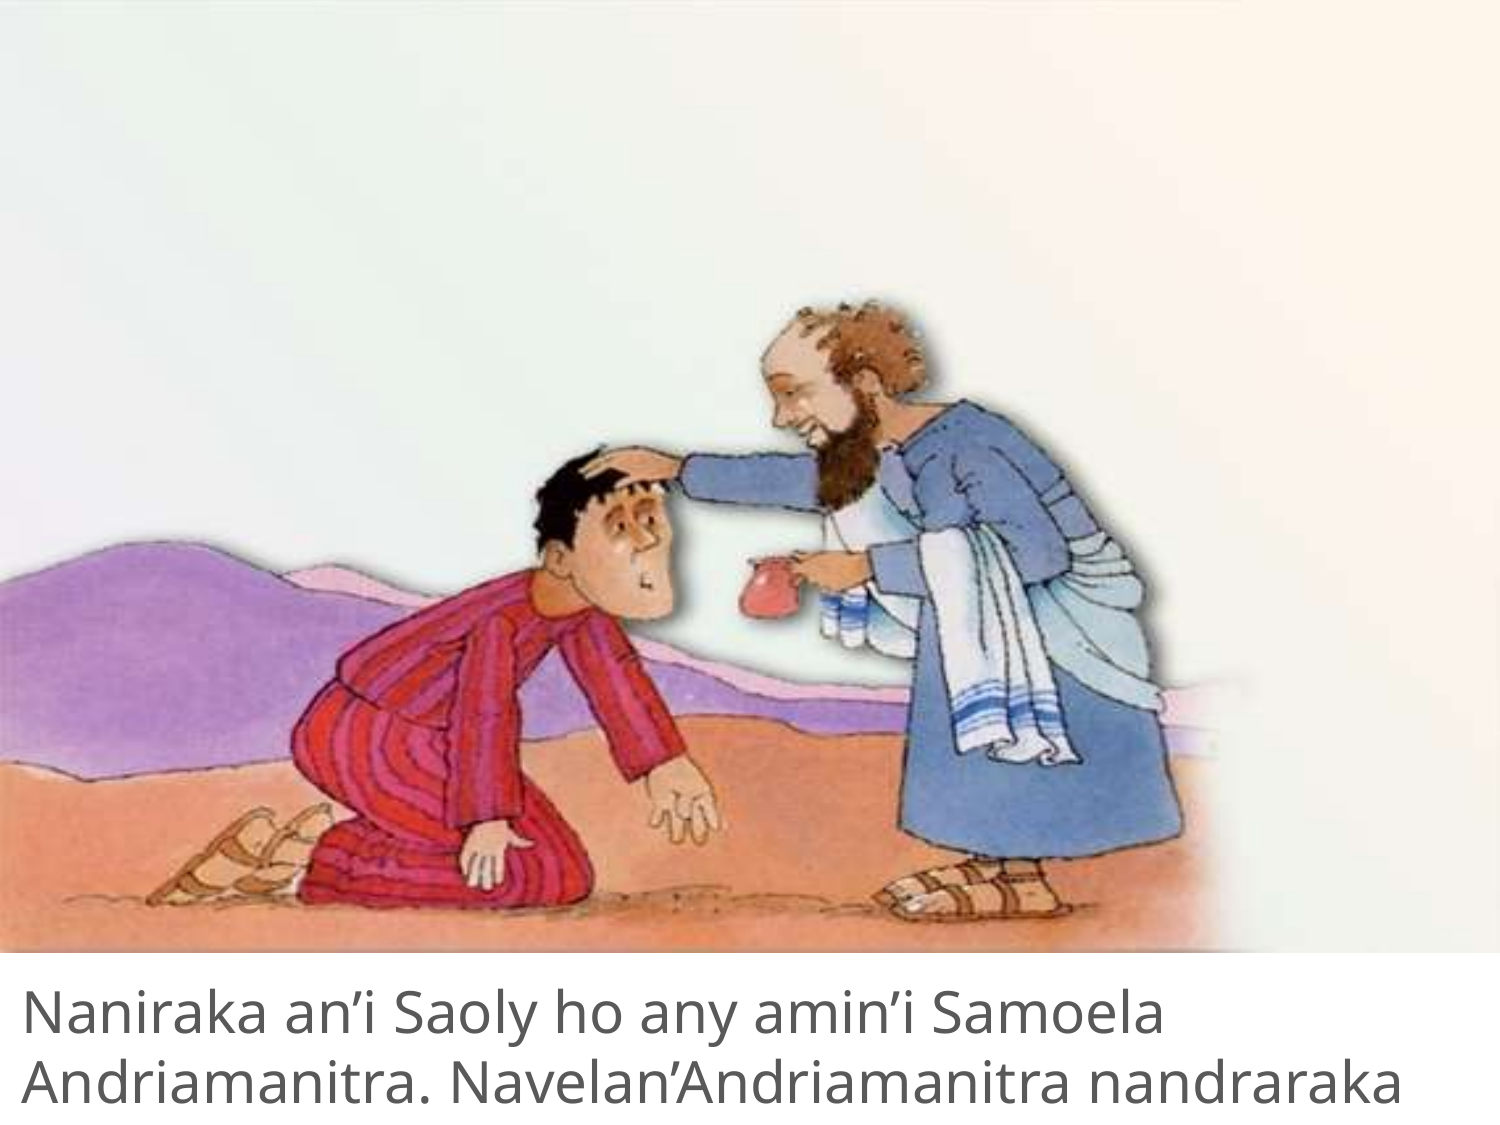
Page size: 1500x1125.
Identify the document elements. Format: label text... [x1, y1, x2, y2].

text_box Naniraka an’i Saoly ho any amin’i Samoela Andriamanitra. Navelan’Andriamanitra nandraraka diloilo teo amin’ny lohany i Samoela mba ho mpanjakan’ny Israely. [7, 967, 1493, 1125]
picture [0, 0, 1500, 953]
